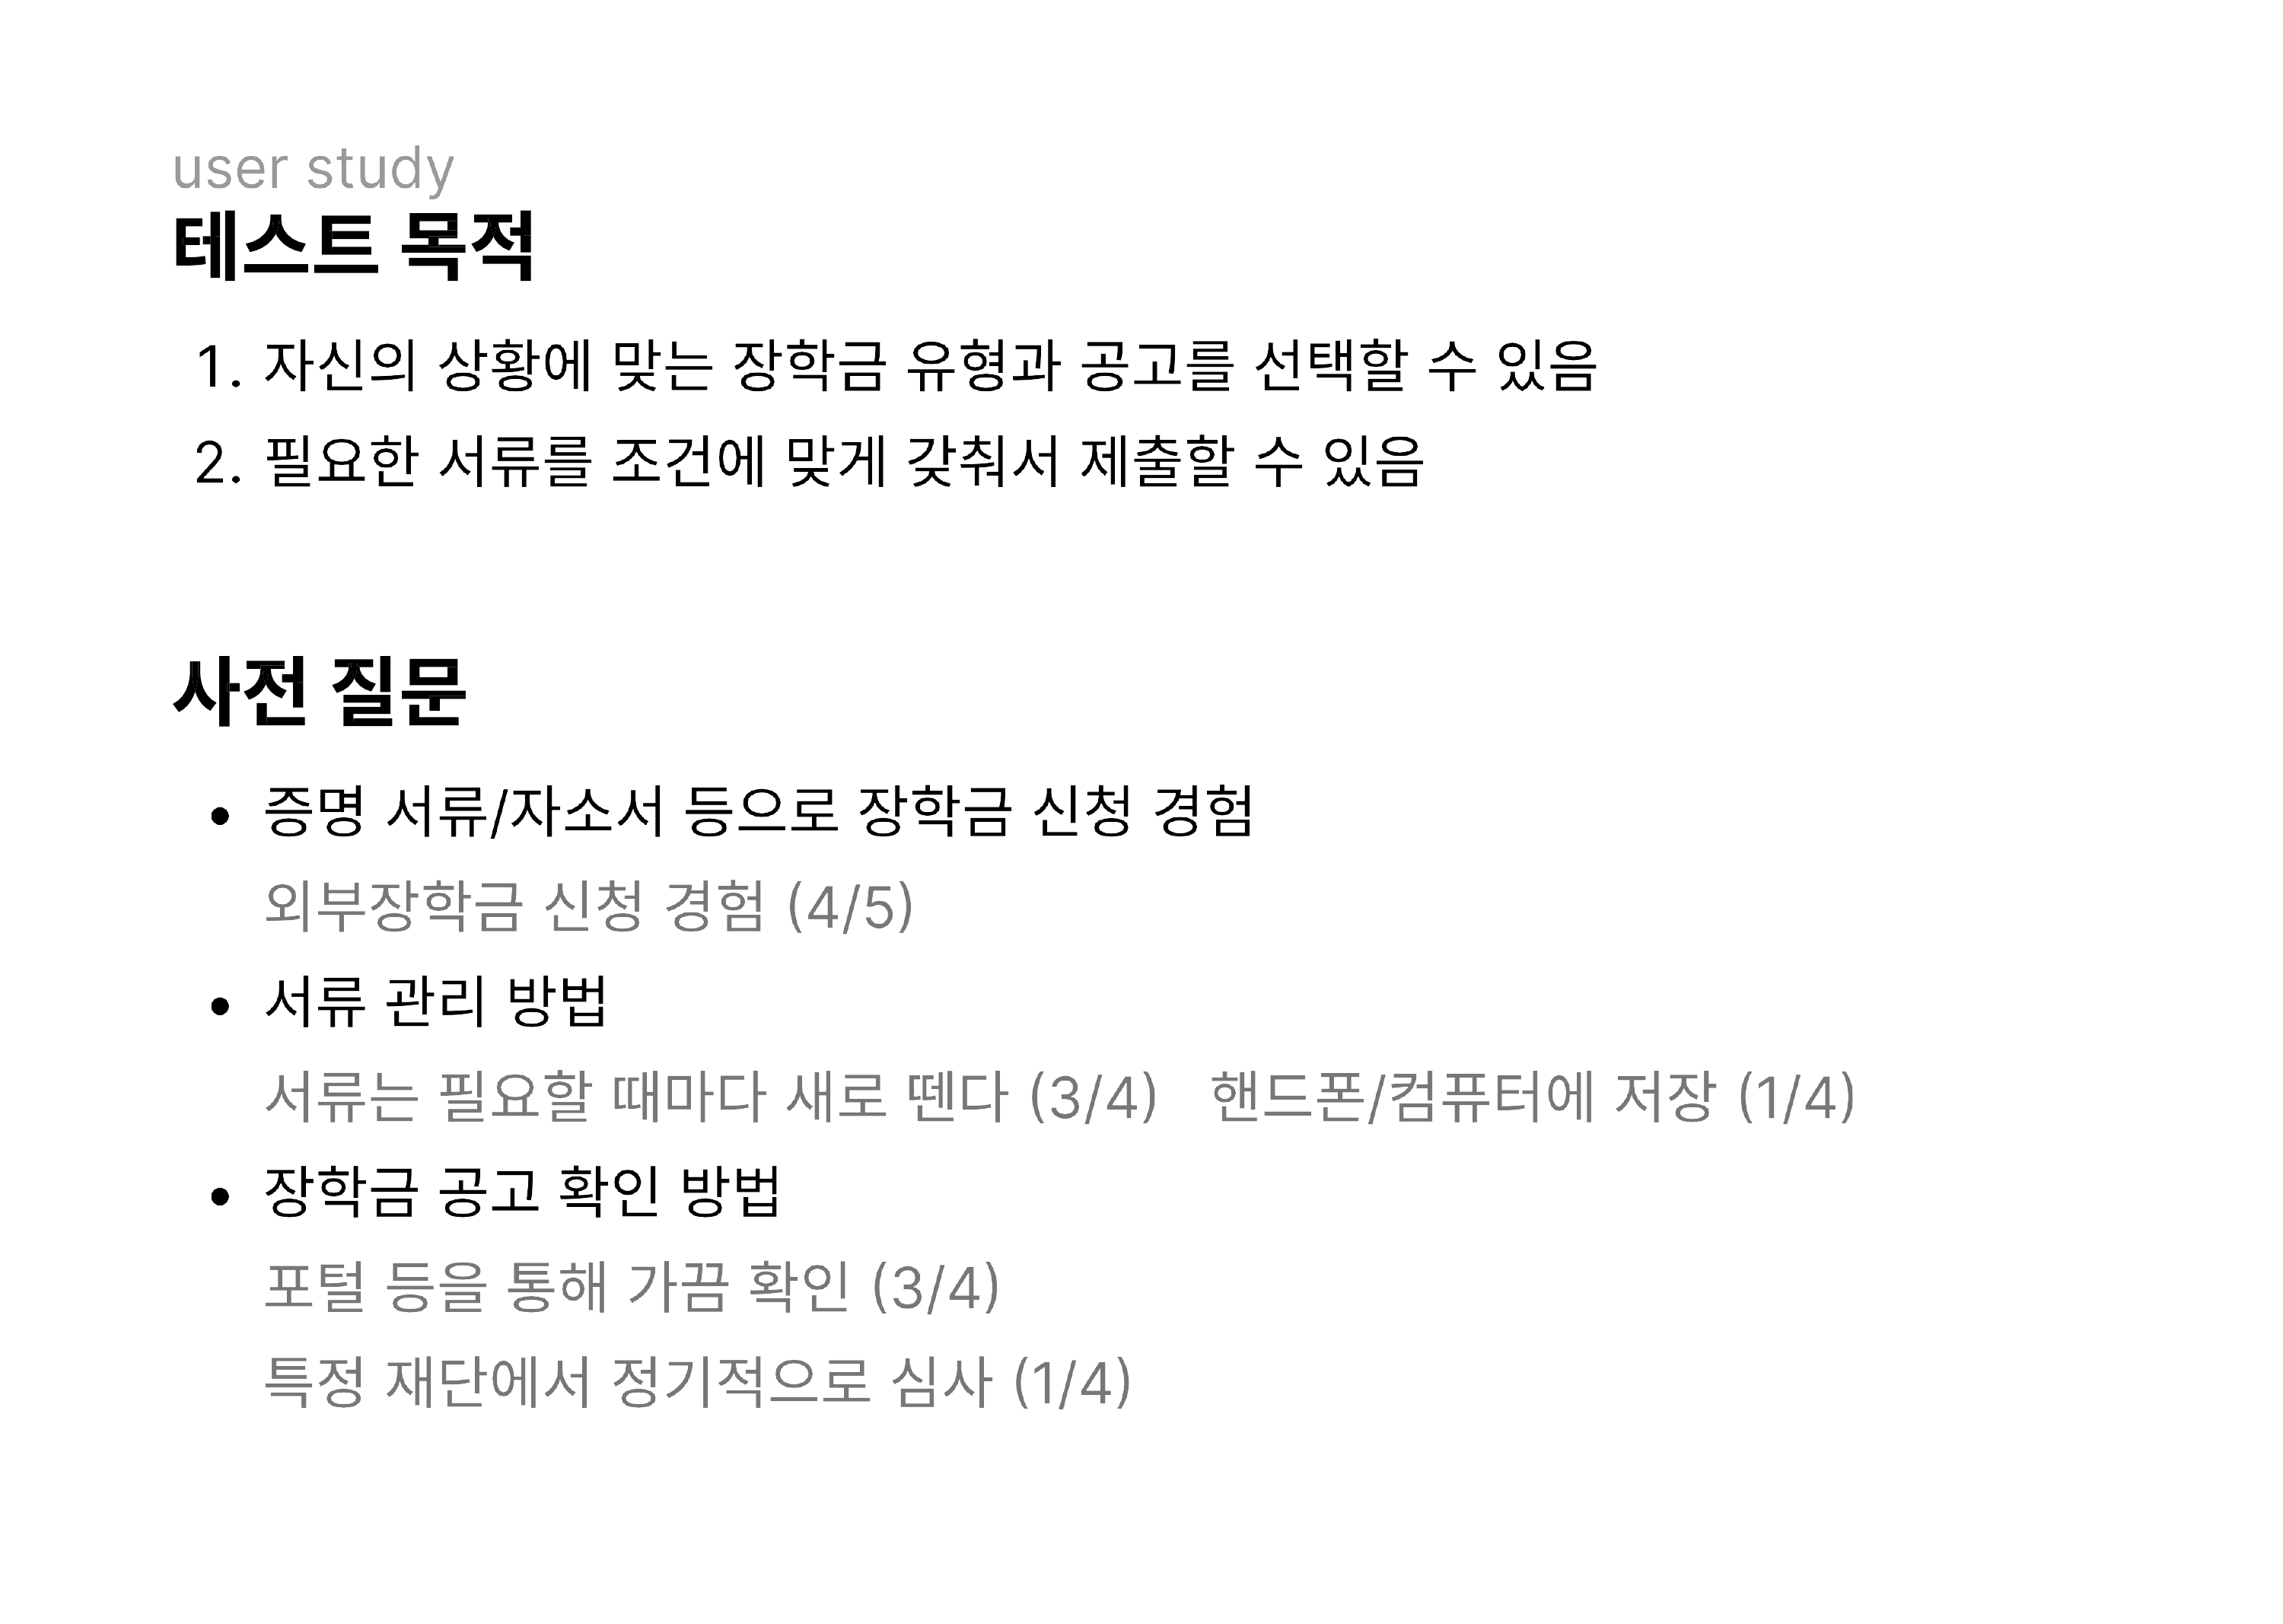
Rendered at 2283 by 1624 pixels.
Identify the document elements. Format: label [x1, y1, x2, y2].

text_box [244, 264, 308, 272]
text_box [202, 212, 221, 279]
text_box [173, 661, 217, 712]
text_box [314, 264, 378, 273]
text_box [244, 661, 287, 700]
text_box [321, 215, 371, 255]
text_box [224, 210, 235, 282]
text_box [380, 656, 391, 693]
text_box [256, 702, 305, 726]
text_box [409, 257, 458, 282]
text_box [409, 705, 459, 726]
text_box [510, 210, 531, 253]
text_box [332, 659, 376, 693]
text_box [219, 656, 240, 727]
text_box [282, 656, 304, 708]
text_box [211, 785, 1853, 1409]
text_box [245, 214, 306, 253]
text_box [471, 214, 514, 253]
text_box [409, 658, 458, 686]
text_box [482, 255, 531, 282]
text_box [402, 690, 466, 711]
text_box [196, 339, 1597, 487]
text_box [175, 145, 454, 199]
text_box [343, 695, 393, 727]
text_box [402, 213, 466, 253]
text_box [176, 218, 206, 266]
